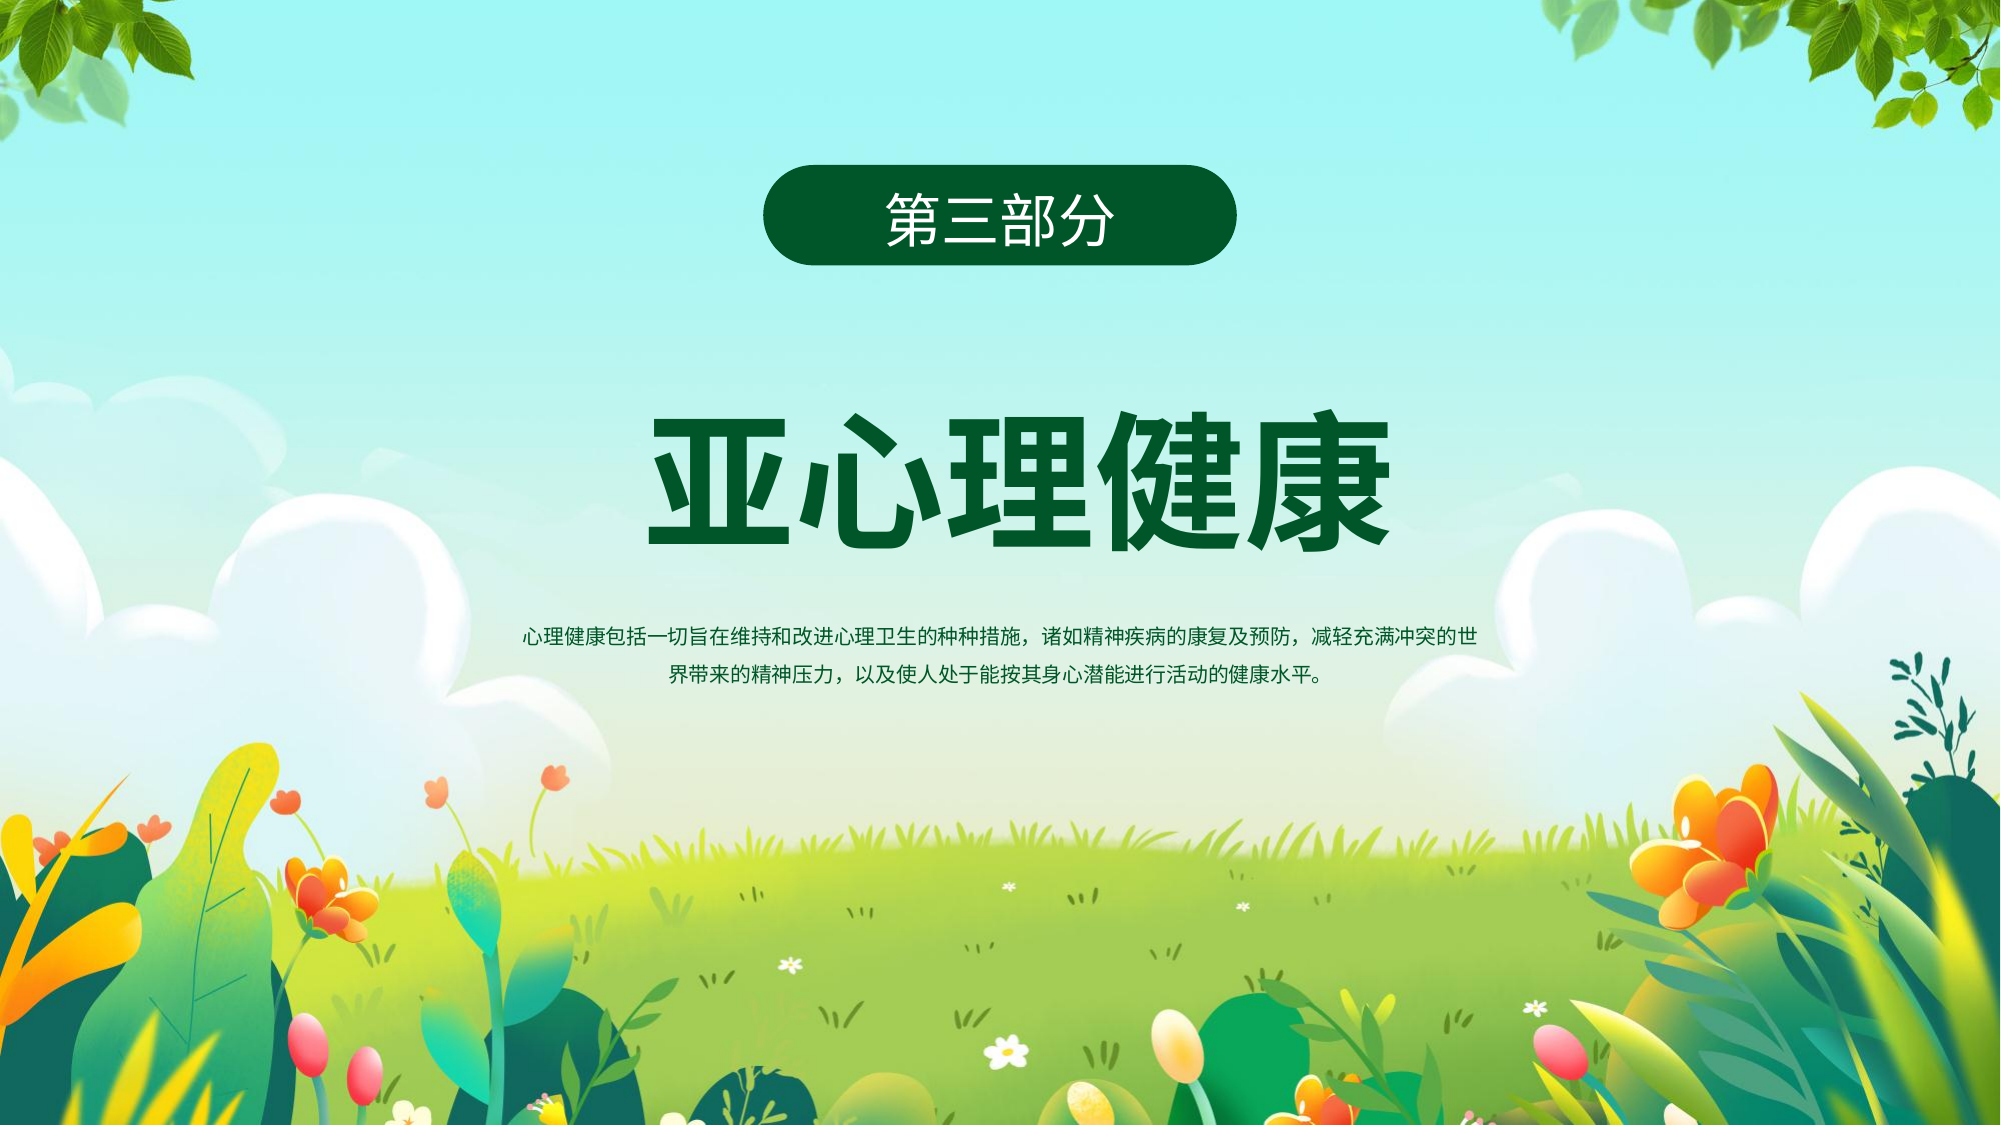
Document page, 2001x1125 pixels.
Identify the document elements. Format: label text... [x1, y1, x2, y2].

text_box 第三部分 [762, 163, 1238, 267]
text_box 心理健康包括一切旨在维持和改进心理卫生的种种措施，诸如精神疾病的康复及预防，减轻充满冲突的世界带来的精神压力，以及使人处于能按其身心潜能进行活动的健康水平。 [498, 604, 1502, 694]
text_box 亚心理健康 [306, 290, 1733, 576]
picture [0, 0, 2001, 1125]
